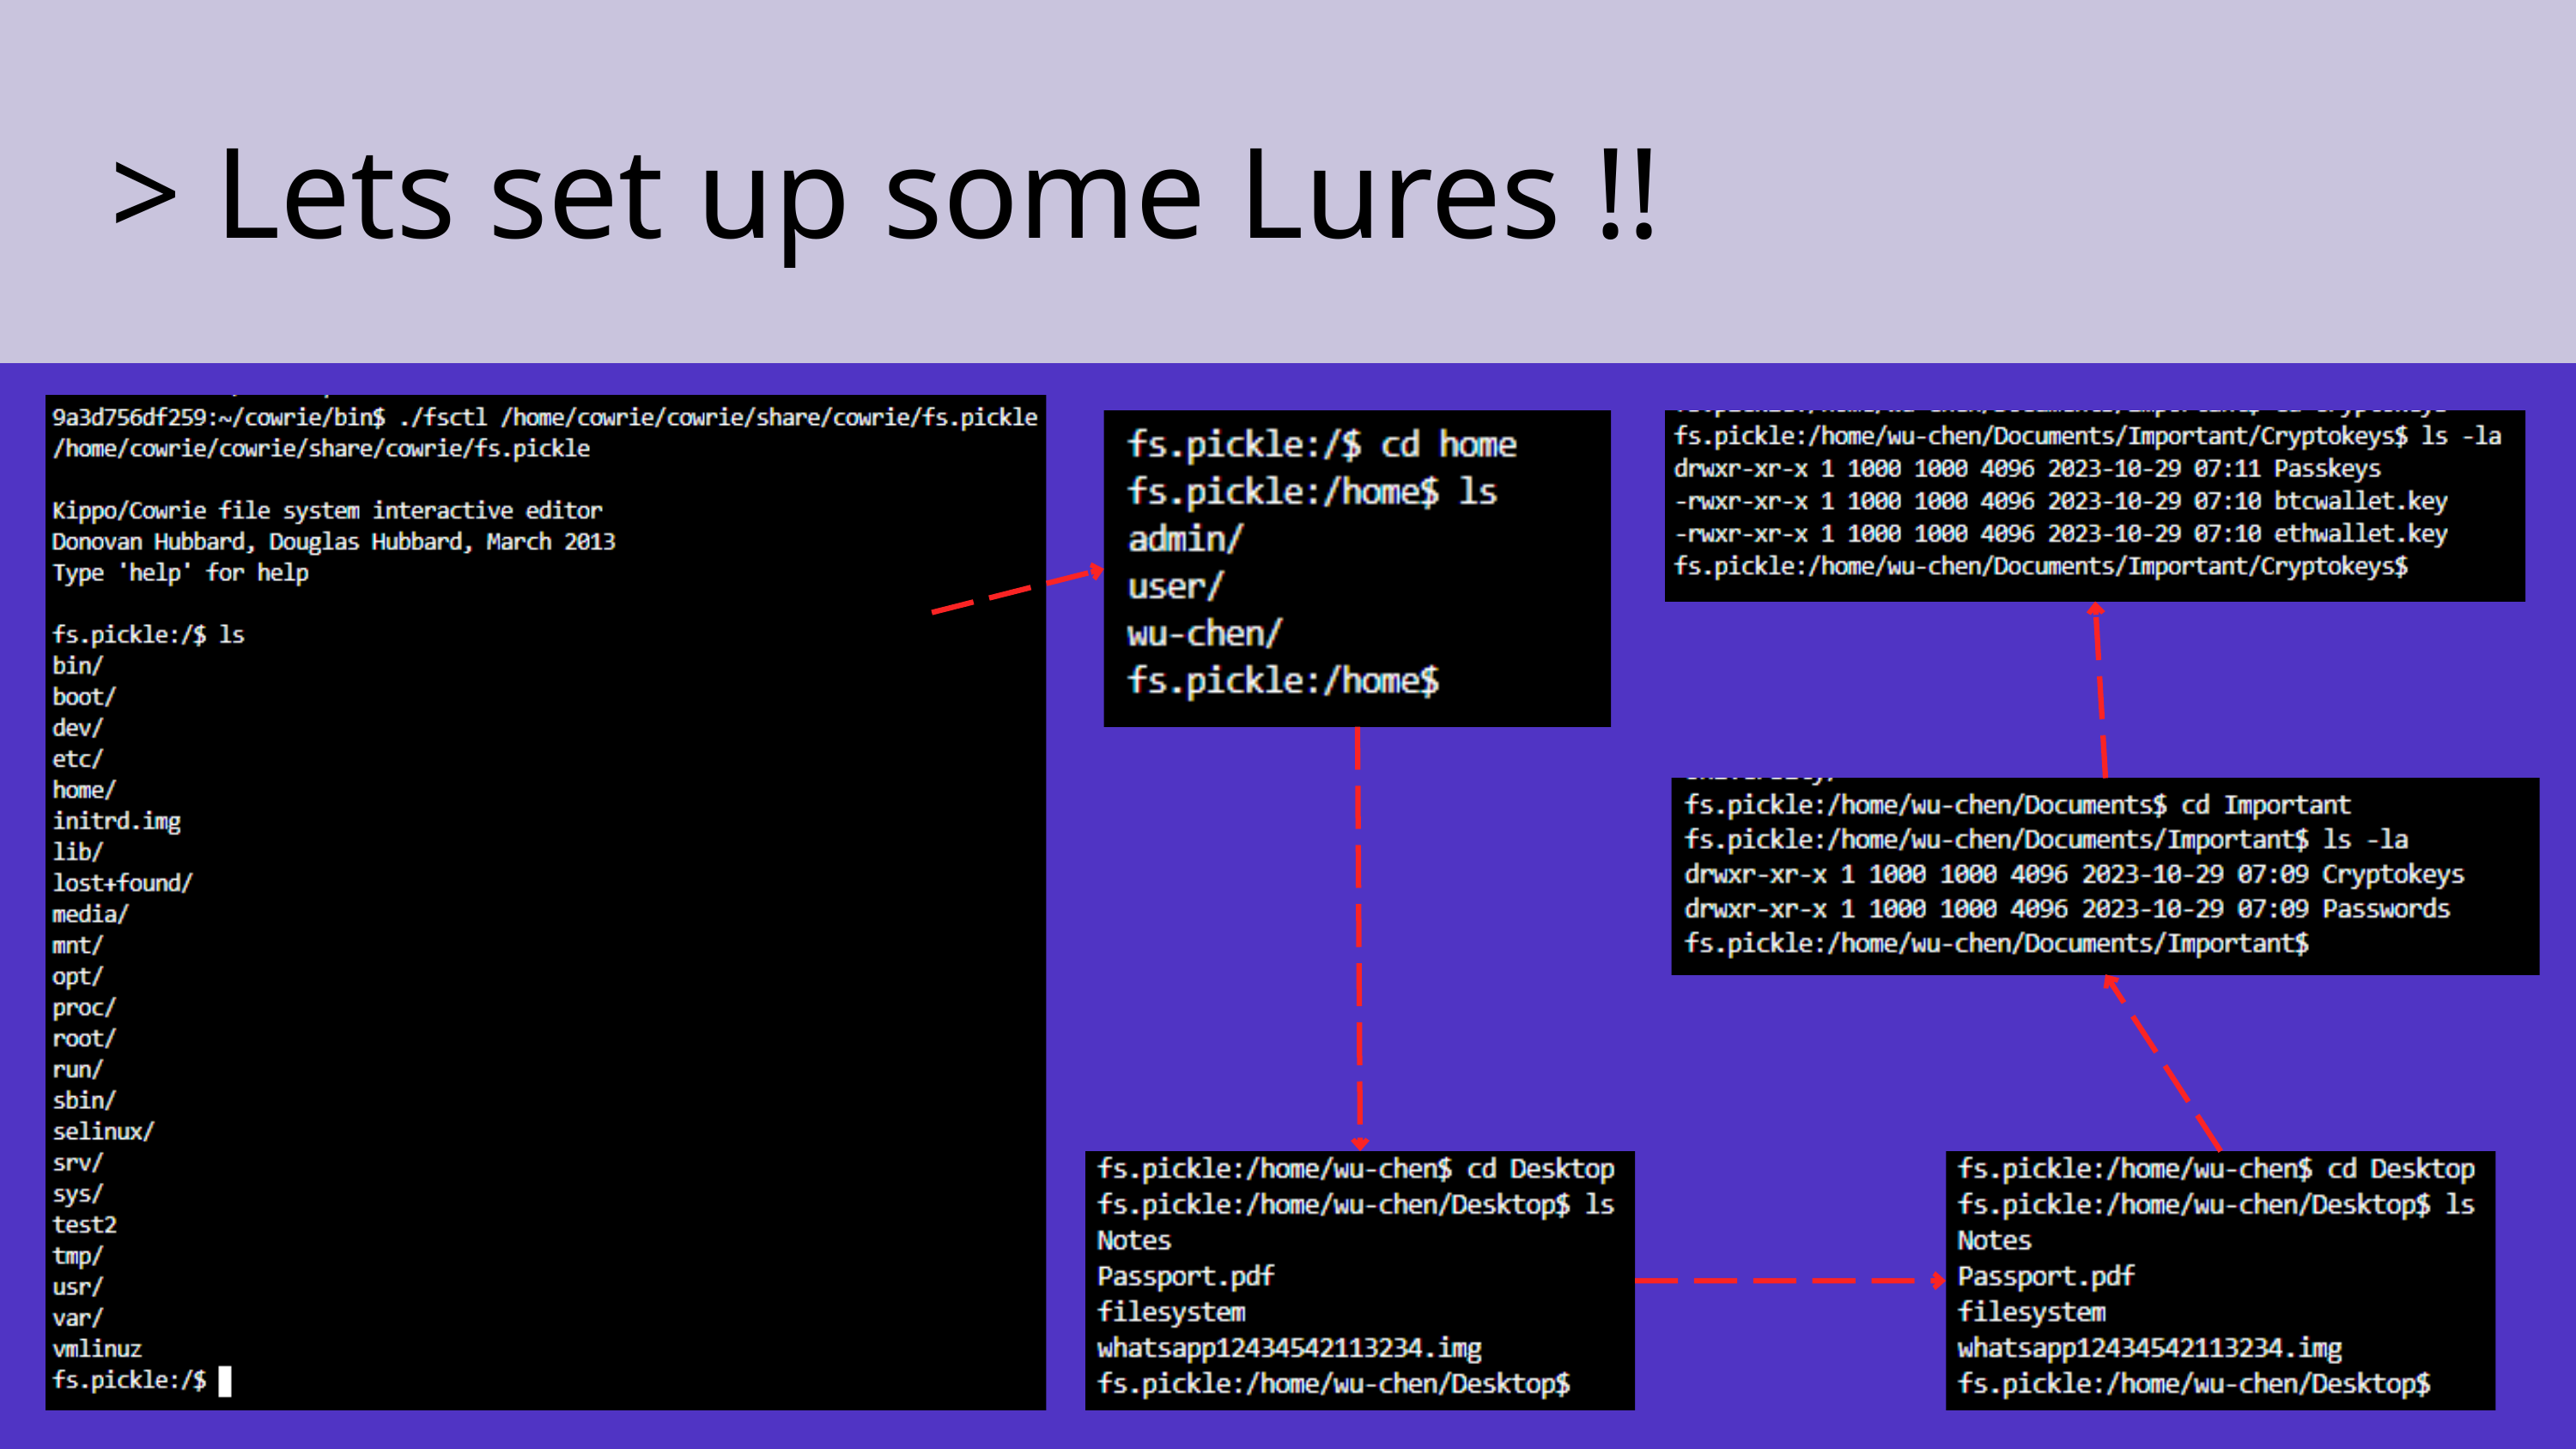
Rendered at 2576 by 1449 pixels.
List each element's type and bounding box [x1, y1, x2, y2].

text_box [1085, 1151, 1636, 1410]
text_box [1946, 1151, 2496, 1410]
text_box [1353, 1132, 1367, 1152]
text_box [1935, 1274, 1947, 1288]
text_box [1664, 410, 2526, 602]
text_box [46, 395, 1047, 1410]
text_box [1103, 410, 1612, 727]
text_box [2105, 974, 2116, 988]
text_box [1671, 778, 2540, 975]
text_box [0, 0, 2576, 363]
